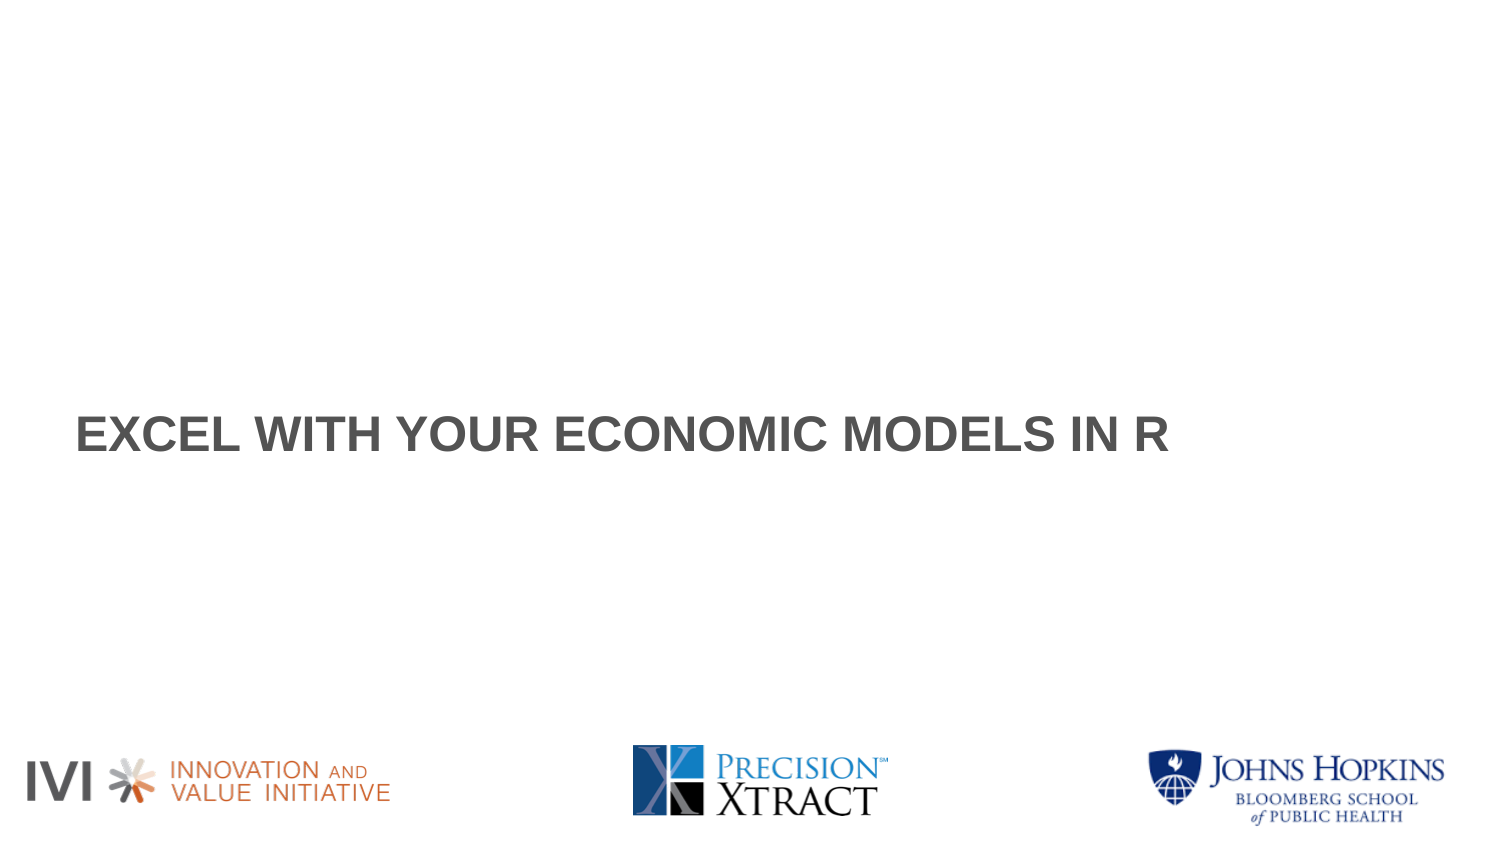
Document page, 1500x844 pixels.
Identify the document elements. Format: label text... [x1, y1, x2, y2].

picture [19, 735, 398, 826]
picture [1093, 738, 1500, 844]
picture [633, 745, 888, 816]
title EXCEL WITH YOUR ECONOMIC MODELS IN R [75, 273, 1325, 462]
